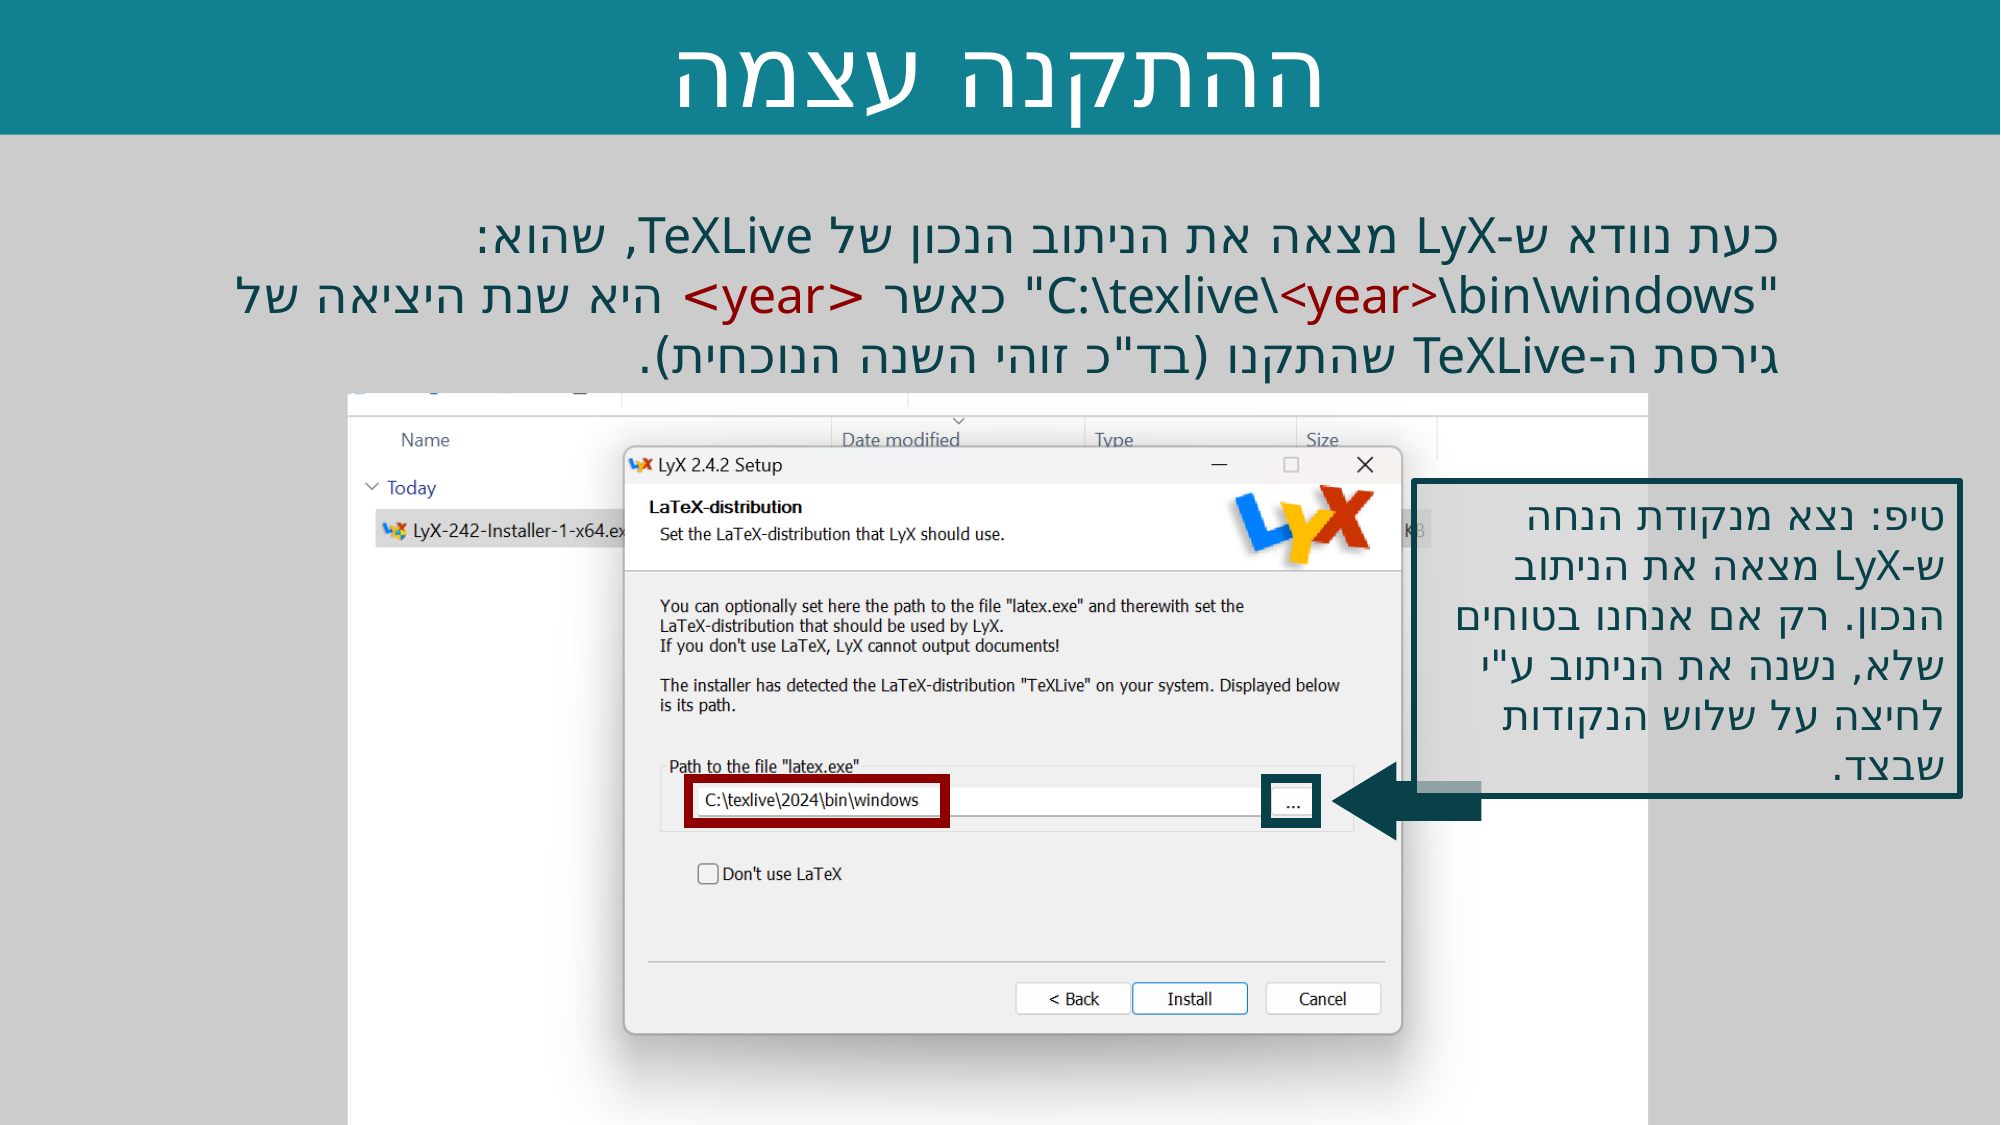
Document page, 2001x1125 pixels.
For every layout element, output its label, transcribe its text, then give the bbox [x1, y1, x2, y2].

text_box ההתקנה עצמה [0, 0, 2000, 135]
text_box טיפ: נצא מנקודת הנחה ש-LyX מצאה את הניתוב הנכון. רק אם אנחנו בטוחים שלא, נשנה את הניתוב ע"י לחיצה על שלוש הנקודות שבצד. [1649, 481, 1961, 796]
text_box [347, 393, 1649, 1125]
text_box כעת נוודא ש-LyX מצאה את הניתוב הנכון של TeXLive, שהוא: "C:\texlive\<year>\bin\windows" כאשר <year> היא שנת היציאה של גירסת ה-TeXLive שהתקנו (בד"כ זוהי השנה הנוכחית). [205, 136, 1795, 391]
